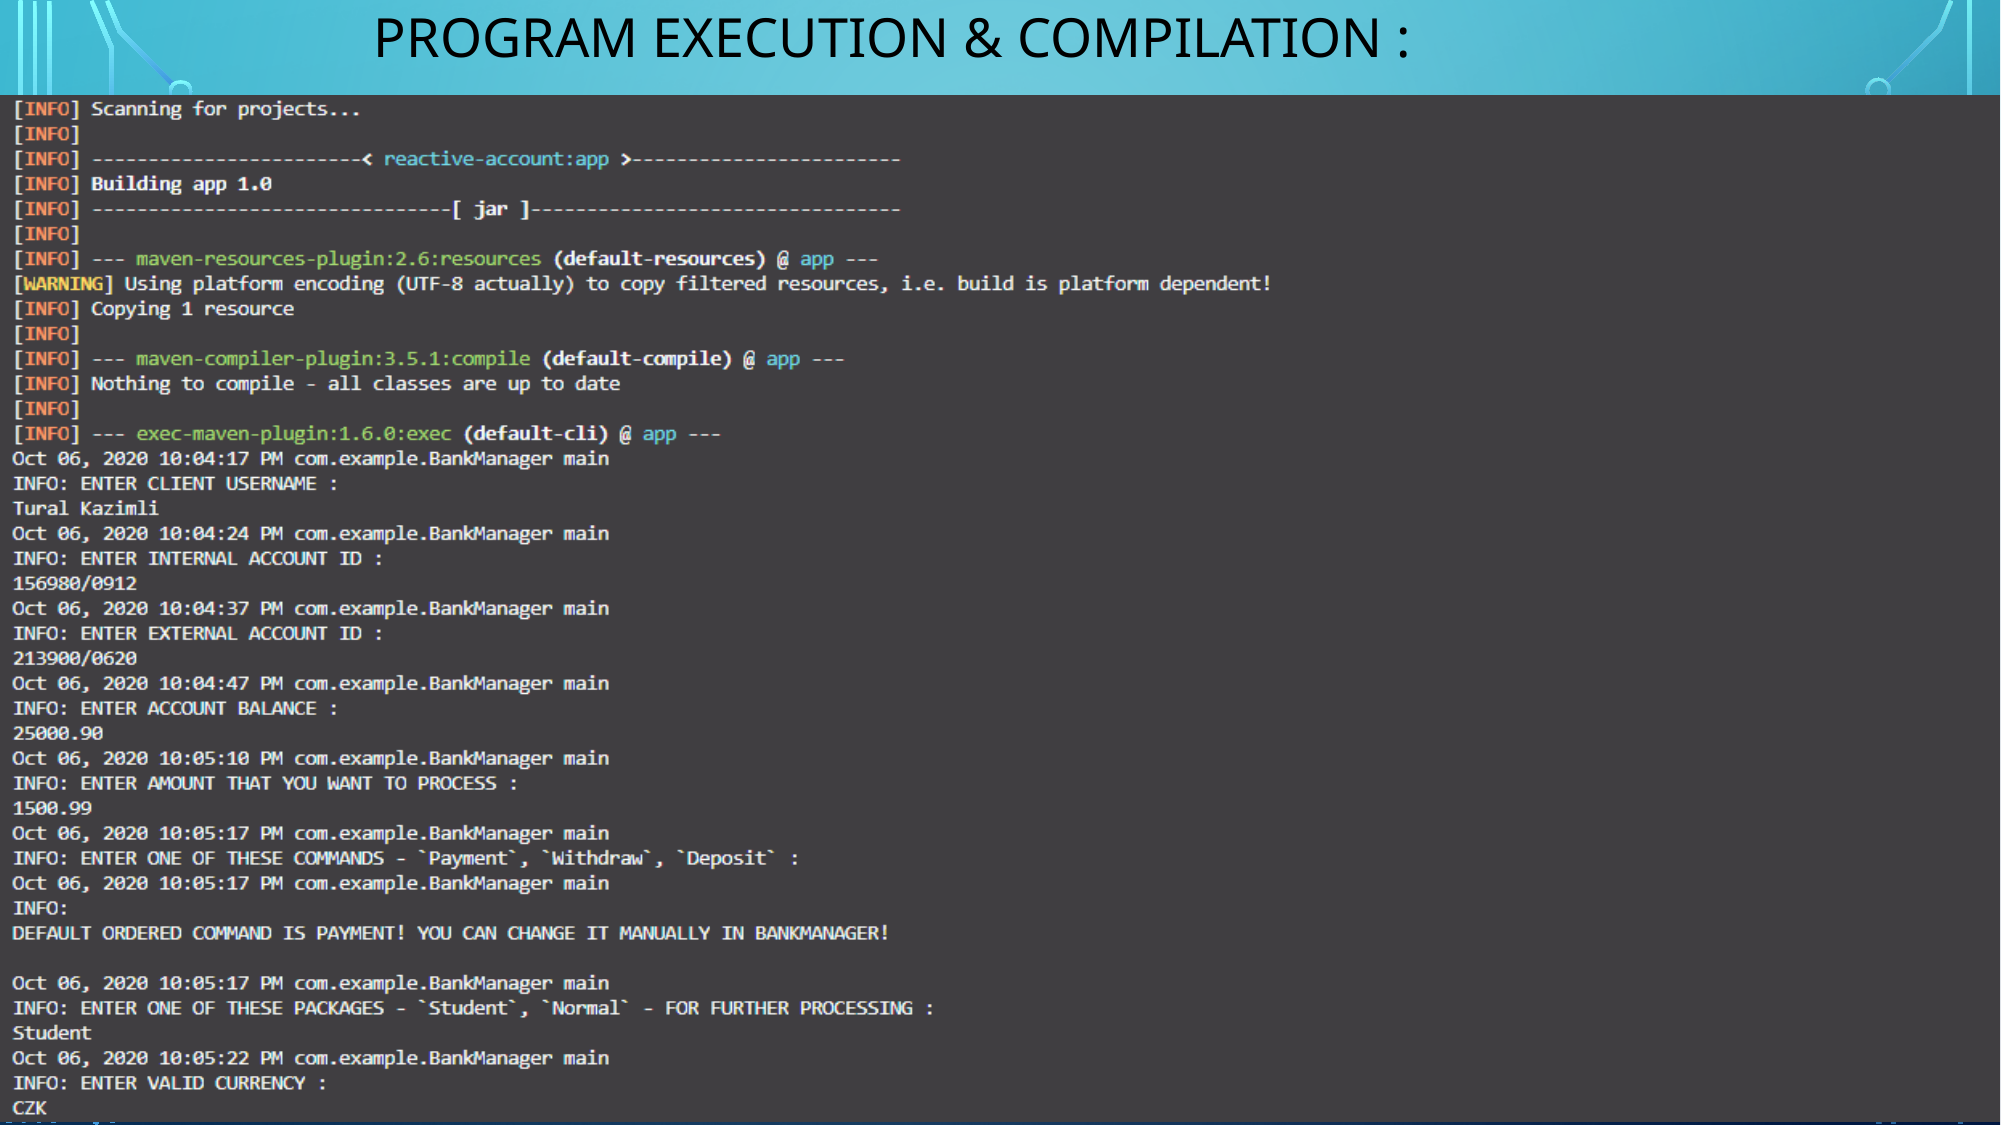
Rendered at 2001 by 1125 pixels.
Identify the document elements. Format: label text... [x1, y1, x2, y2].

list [0, 95, 2000, 1123]
title Program execution & compilation : [358, 3, 1984, 77]
